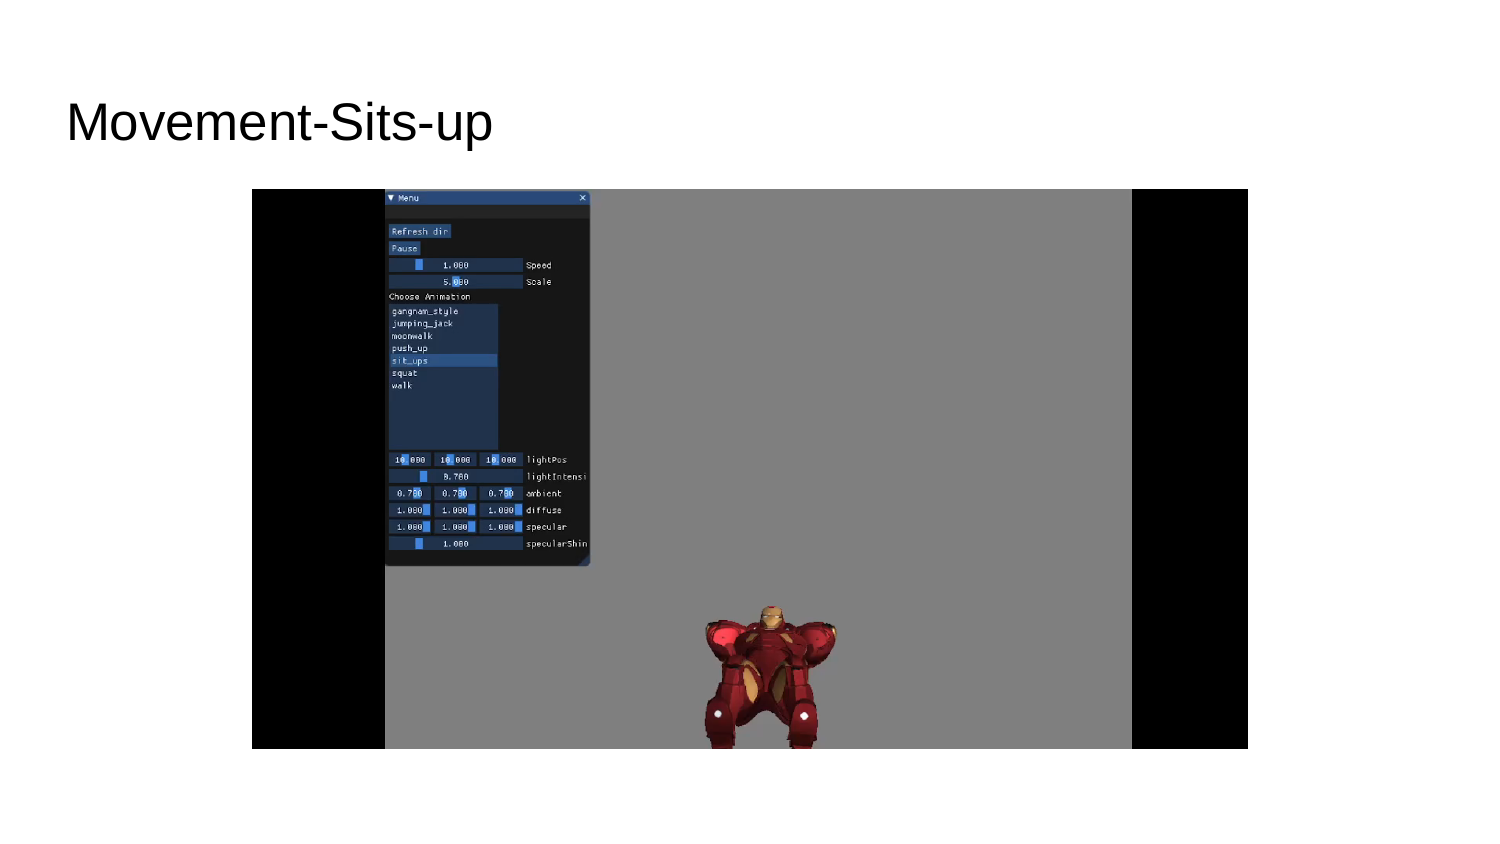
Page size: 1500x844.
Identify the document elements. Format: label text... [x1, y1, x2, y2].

title Movement-Sits-up [51, 72, 1449, 167]
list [251, 188, 1249, 750]
